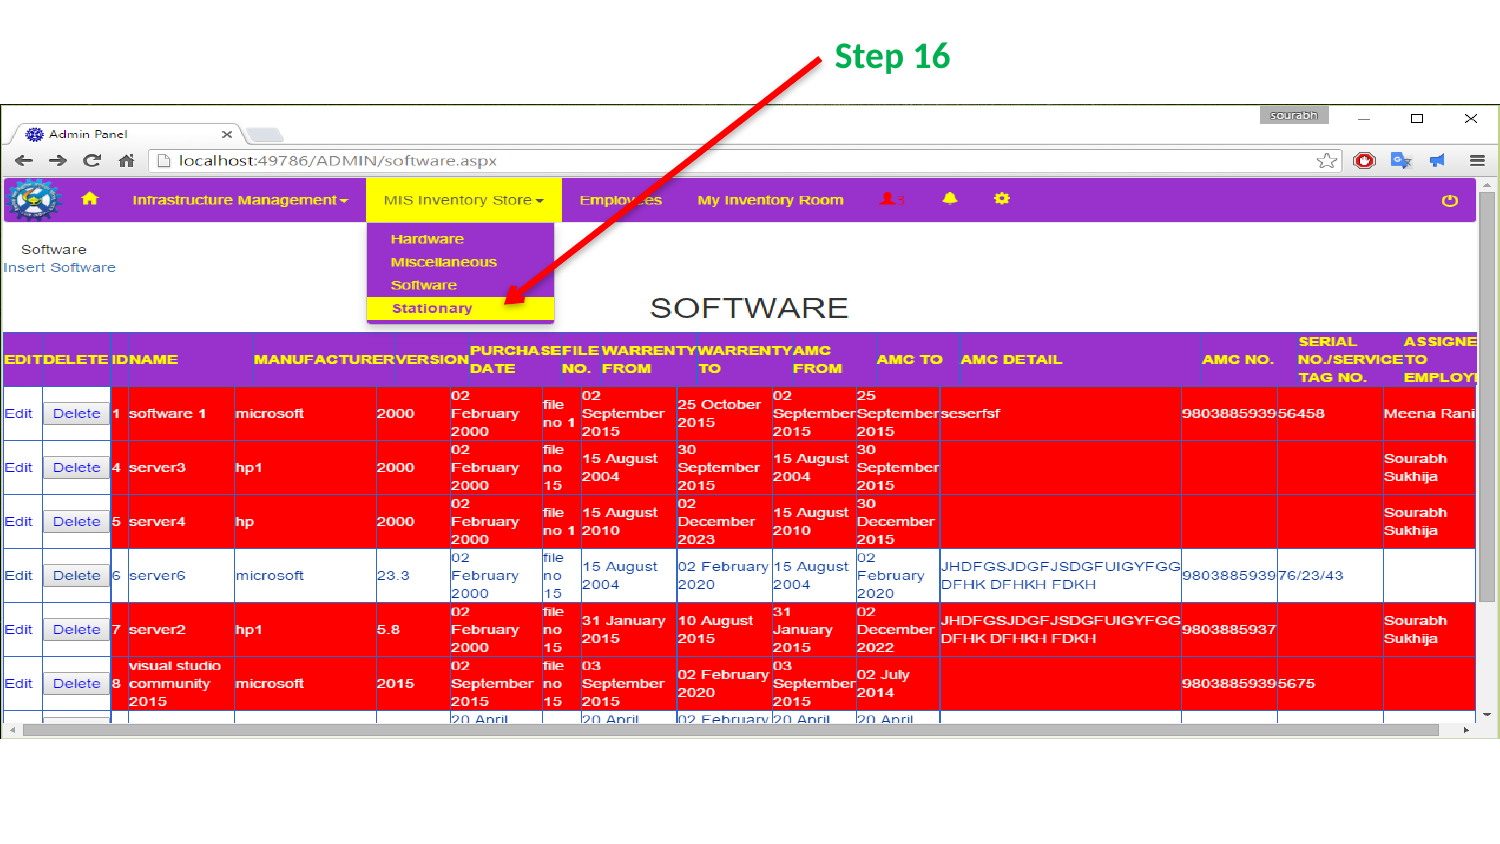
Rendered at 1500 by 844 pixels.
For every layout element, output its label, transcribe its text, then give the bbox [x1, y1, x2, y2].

picture [0, 104, 1500, 740]
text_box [503, 58, 821, 305]
text_box Step 16 [820, 23, 997, 84]
